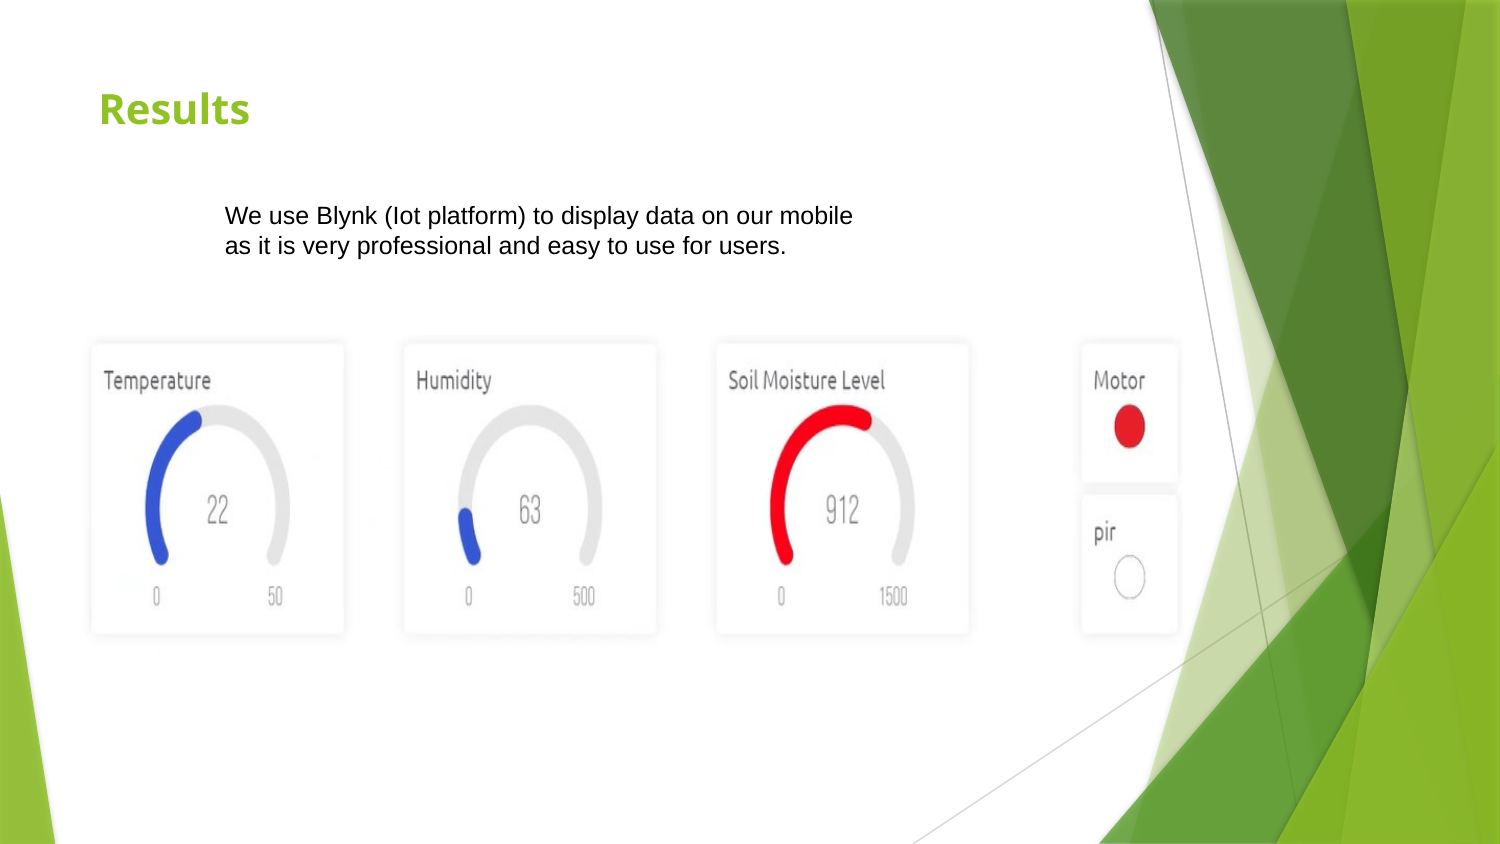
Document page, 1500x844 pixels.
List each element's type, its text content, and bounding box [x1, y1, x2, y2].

text_box Results [83, 75, 721, 177]
text_box We use Blynk (Iot platform) to display data on our mobile as it is very professional and easy to use for users. [209, 191, 903, 267]
picture [82, 334, 1183, 658]
